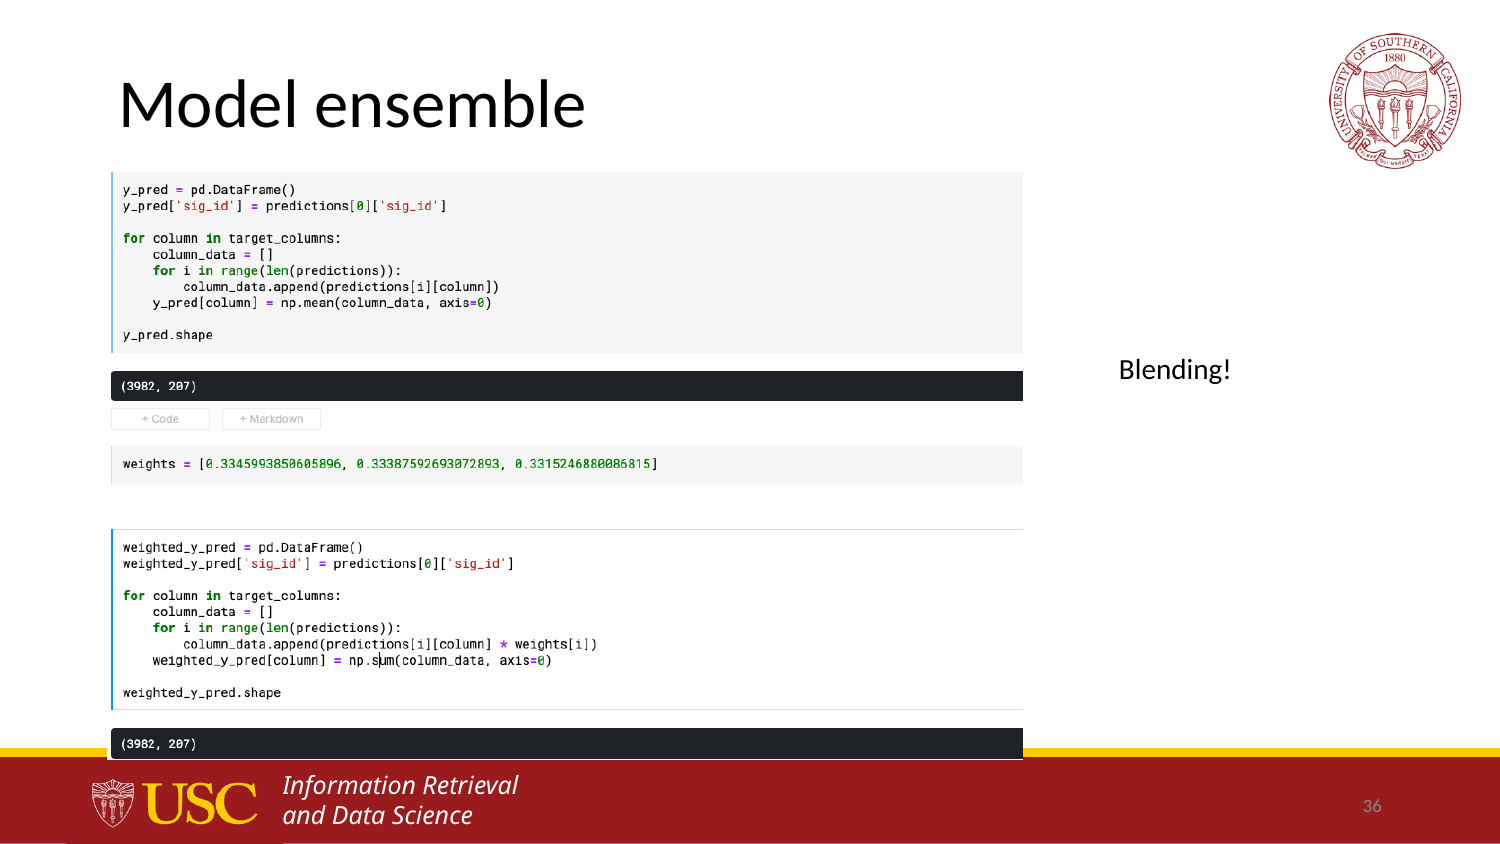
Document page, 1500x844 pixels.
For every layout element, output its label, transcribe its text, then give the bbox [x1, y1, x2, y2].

picture [1329, 33, 1461, 169]
text_box Blending! [1103, 335, 1354, 525]
picture [107, 165, 1023, 761]
slide_number 36 [1059, 782, 1397, 827]
title Model ensemble [103, 44, 1397, 167]
picture [66, 762, 283, 844]
